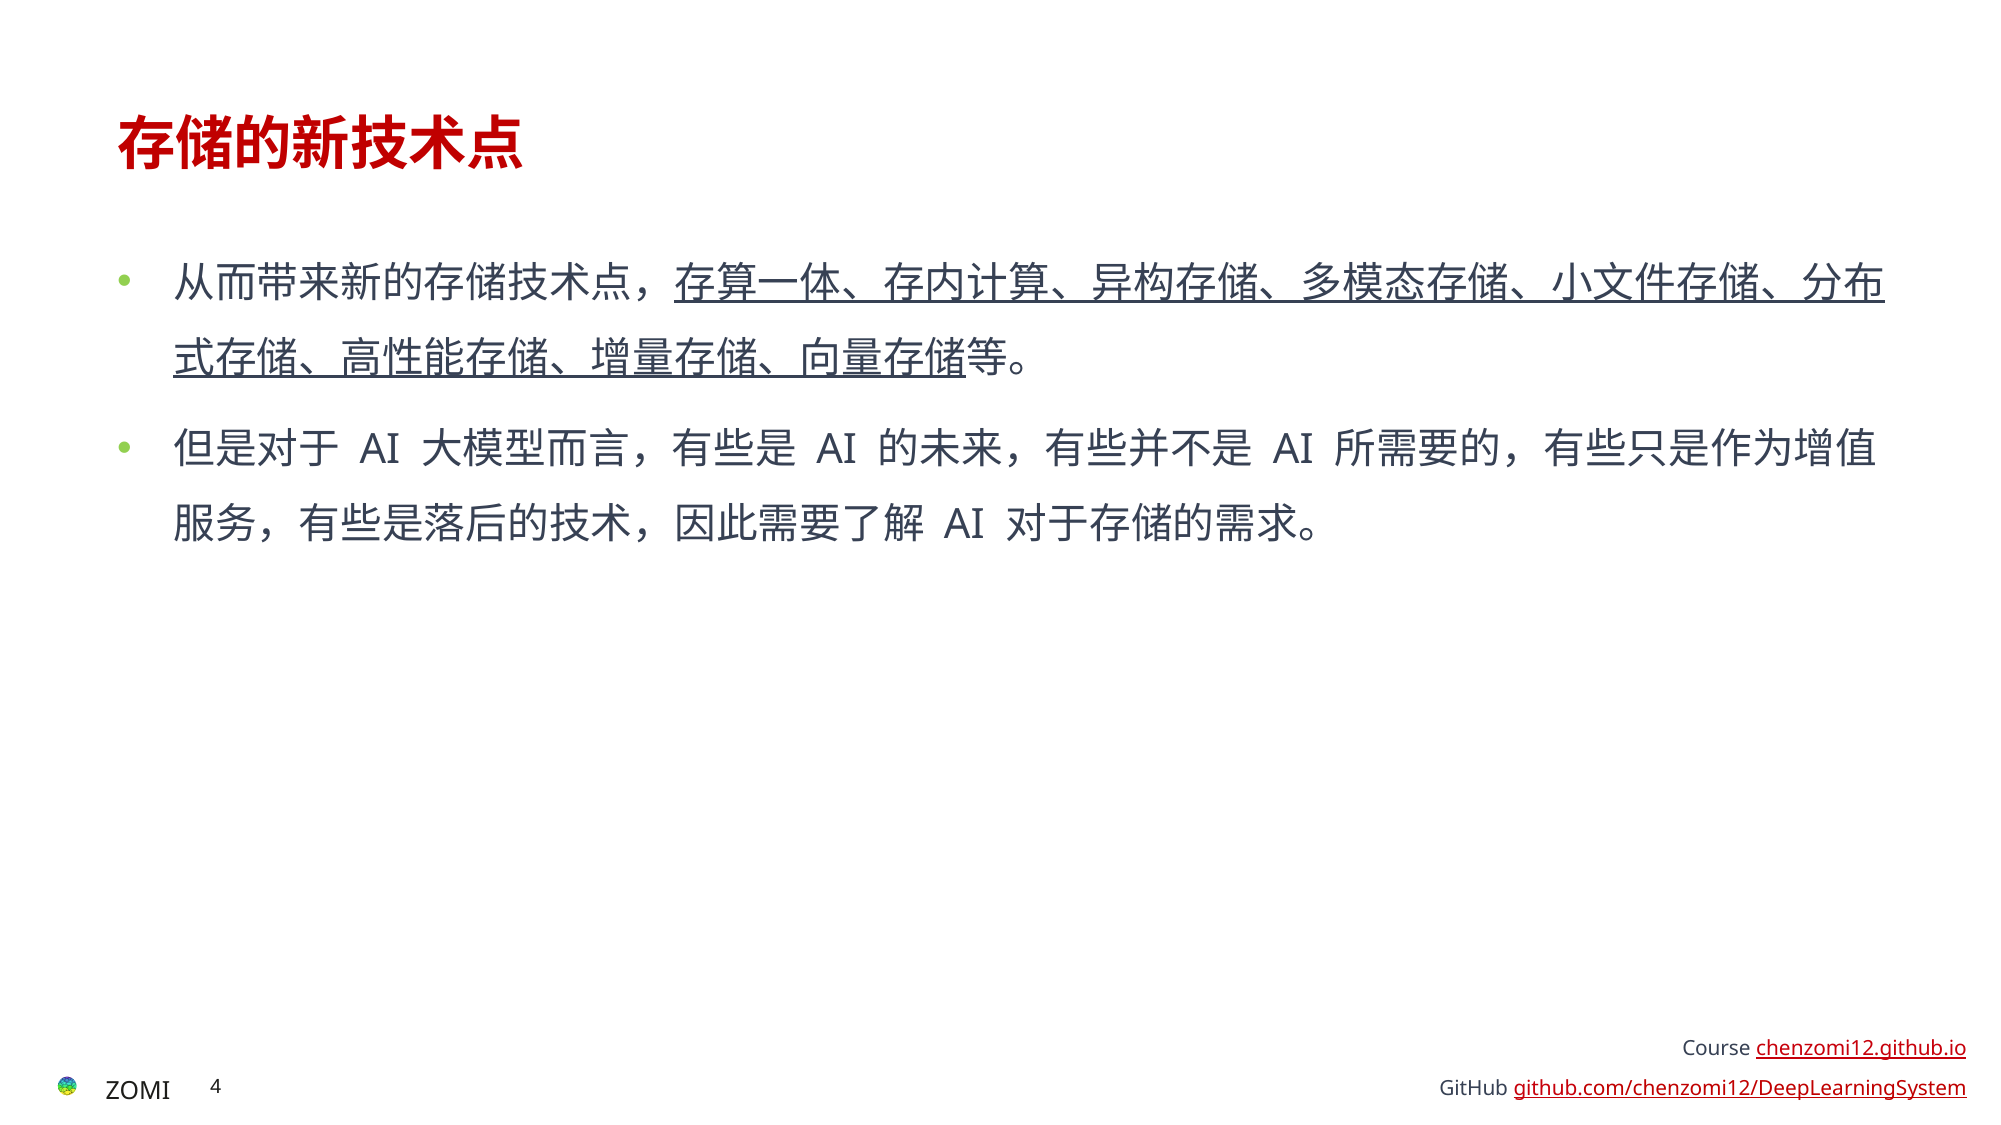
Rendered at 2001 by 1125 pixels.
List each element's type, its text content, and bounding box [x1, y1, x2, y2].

title 存储的新技术点 [102, 91, 1901, 189]
picture [58, 1077, 76, 1095]
list 从而带来新的存储技术点，存算一体、存内计算、异构存储、多模态存储、小文件存储、分布式存储、高性能存储、增量存储、向量存储等。 但是对于 AI 大模型而言，有些是 AI 的未来，有些并不是 AI 所需要的，有些只是作为增值服务，有些是落后的技术，因此需要了解 AI 对于存储的需求。 [102, 223, 1901, 1043]
